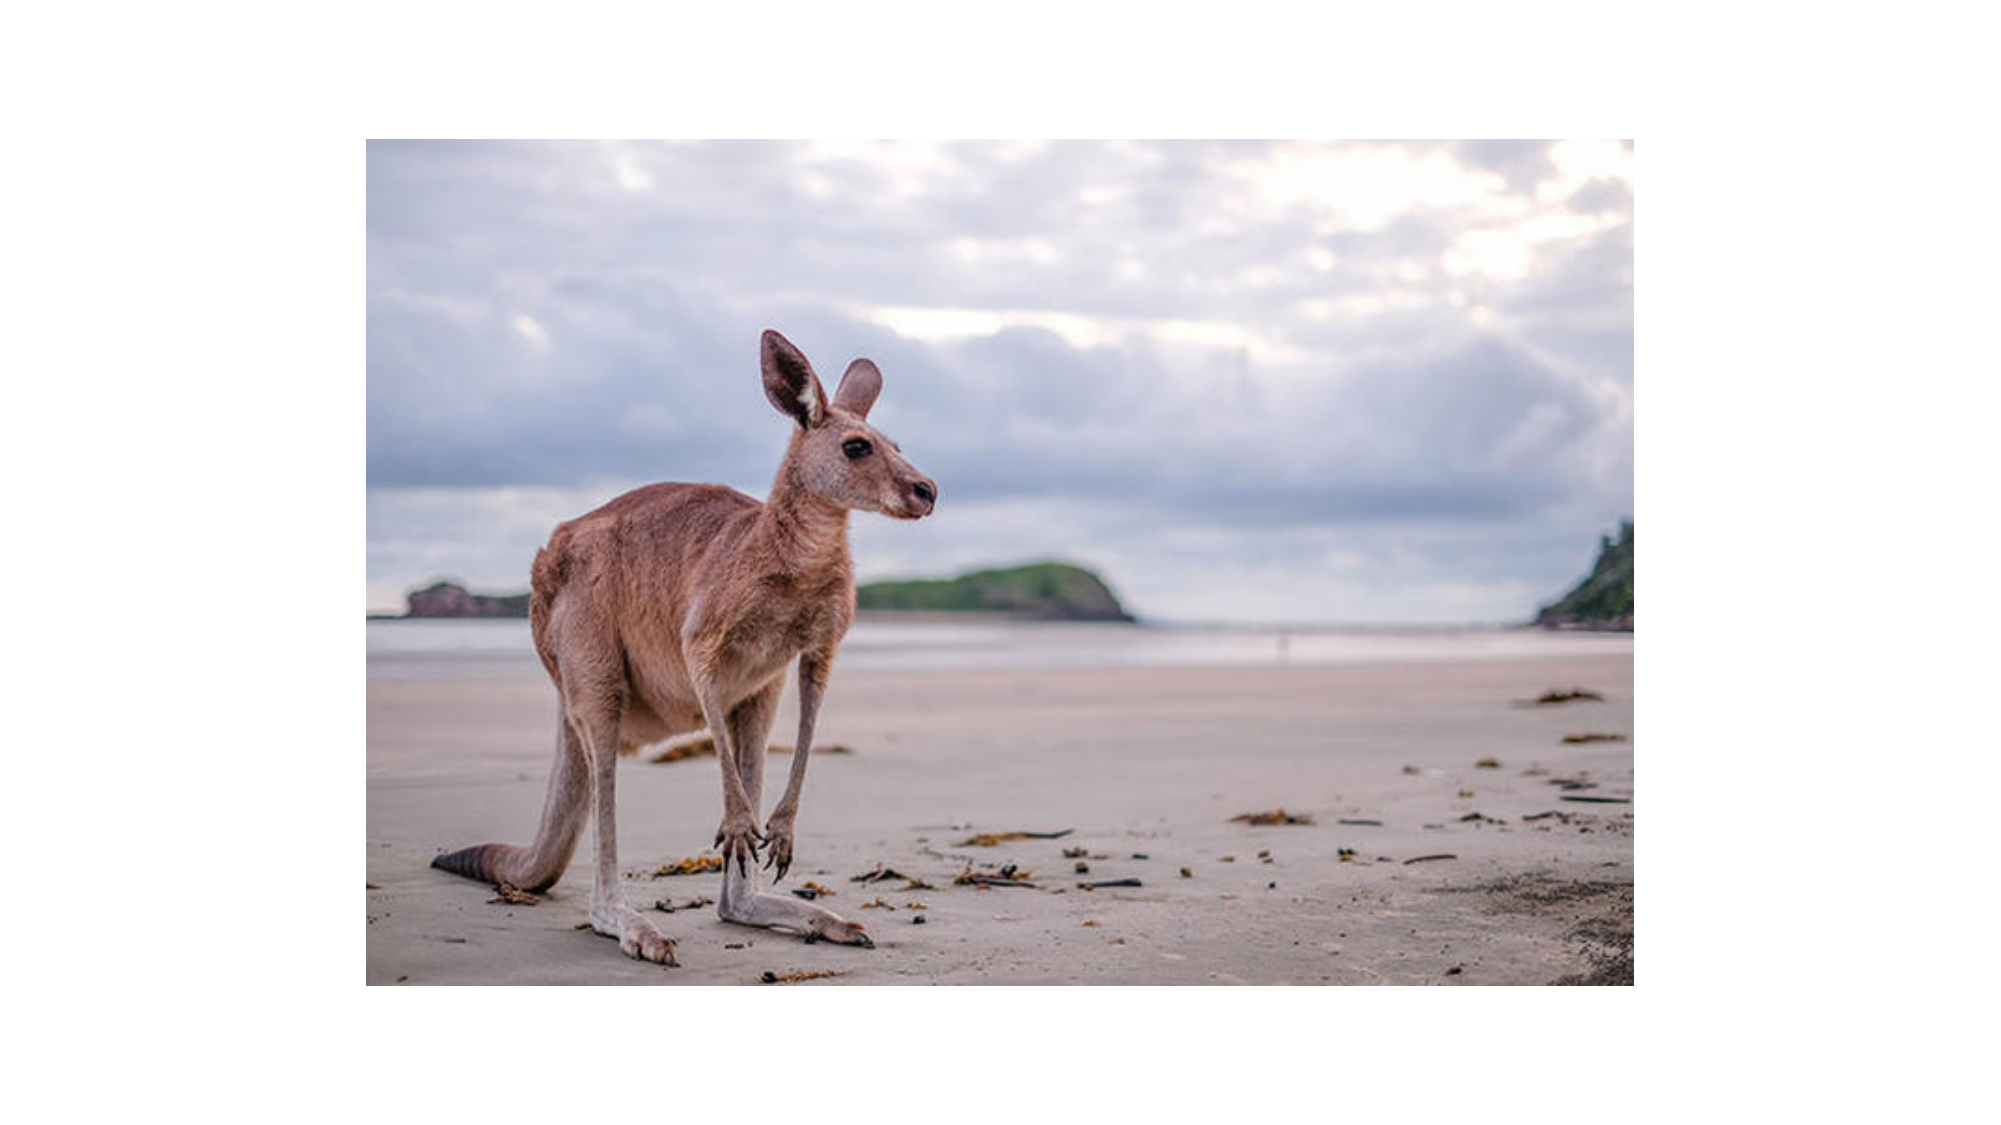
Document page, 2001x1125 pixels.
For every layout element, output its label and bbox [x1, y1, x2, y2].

picture [366, 139, 1634, 986]
